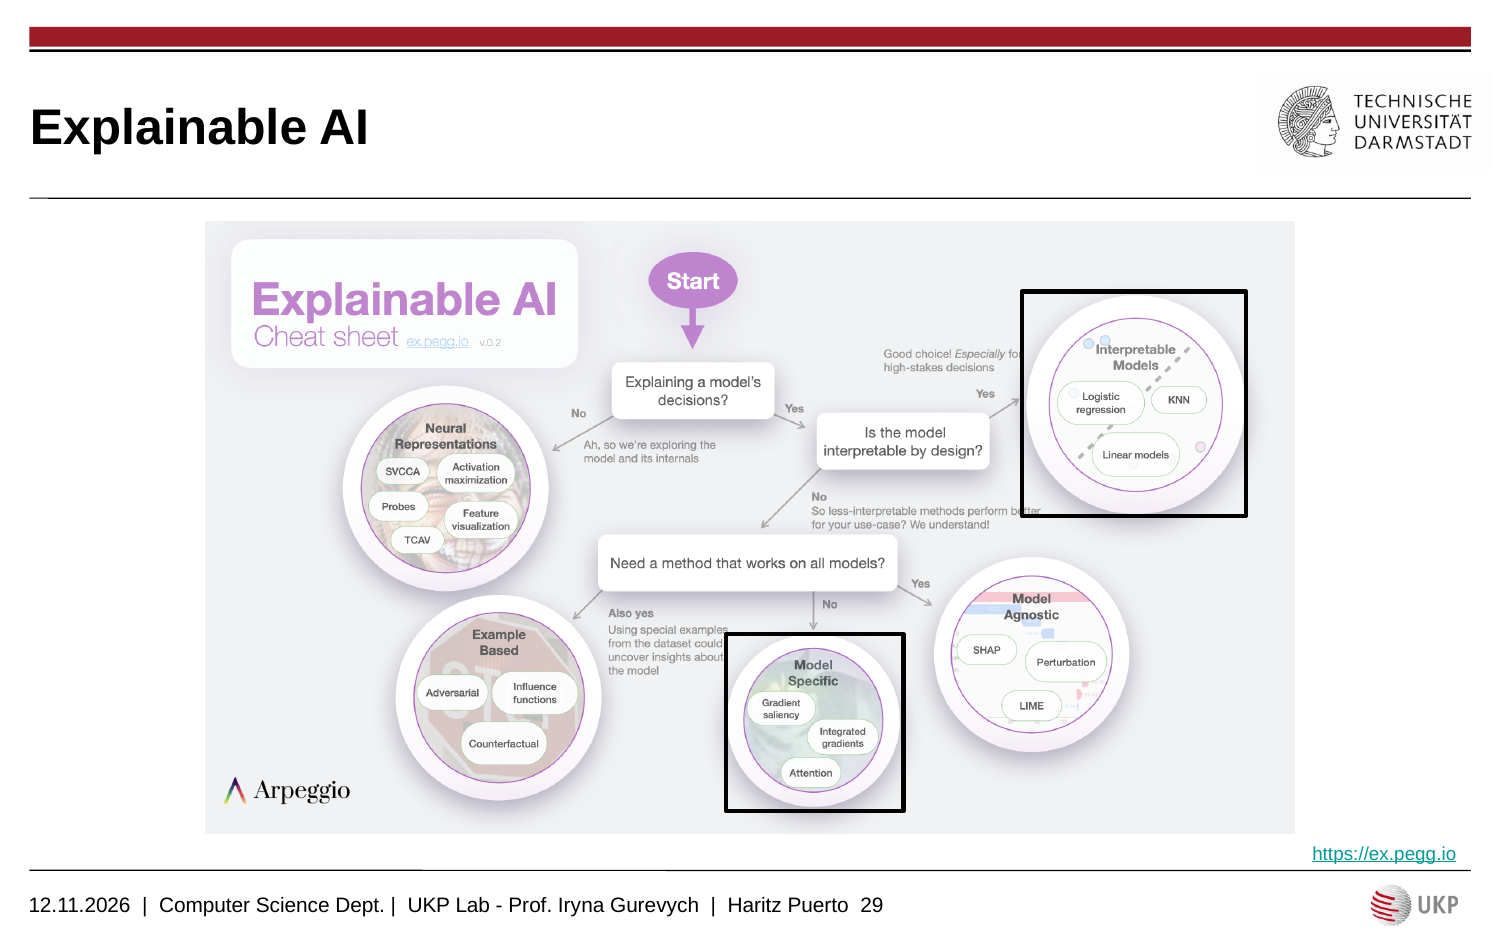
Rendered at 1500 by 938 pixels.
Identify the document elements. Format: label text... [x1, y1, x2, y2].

picture [1256, 73, 1491, 170]
text_box https://ex.pegg.io [1297, 833, 1471, 872]
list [205, 221, 1295, 835]
picture [1370, 884, 1458, 926]
title Explainable AI [29, 66, 1149, 182]
